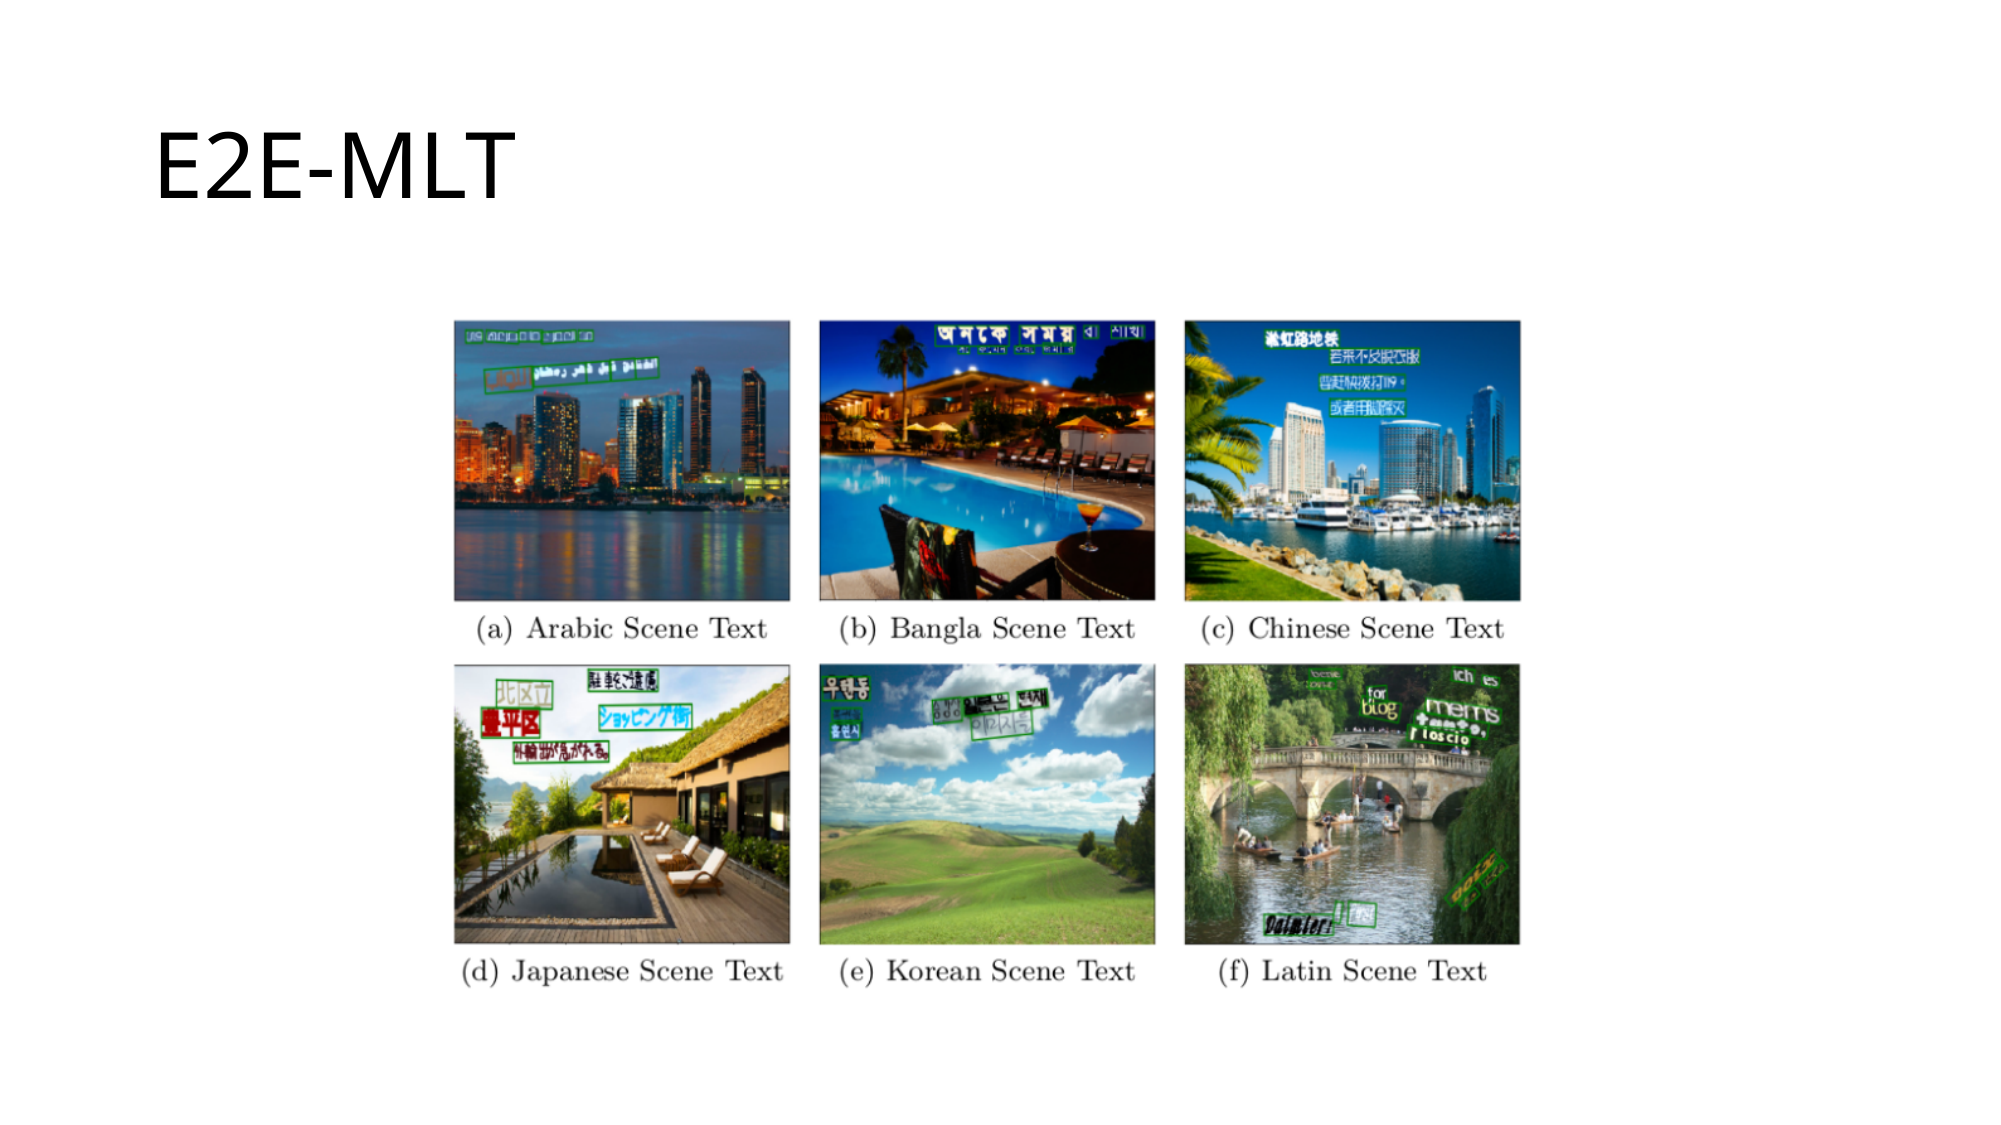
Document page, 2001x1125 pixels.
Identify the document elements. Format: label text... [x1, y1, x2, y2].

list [442, 299, 1558, 1014]
title E2E-MLT [137, 59, 1863, 278]
